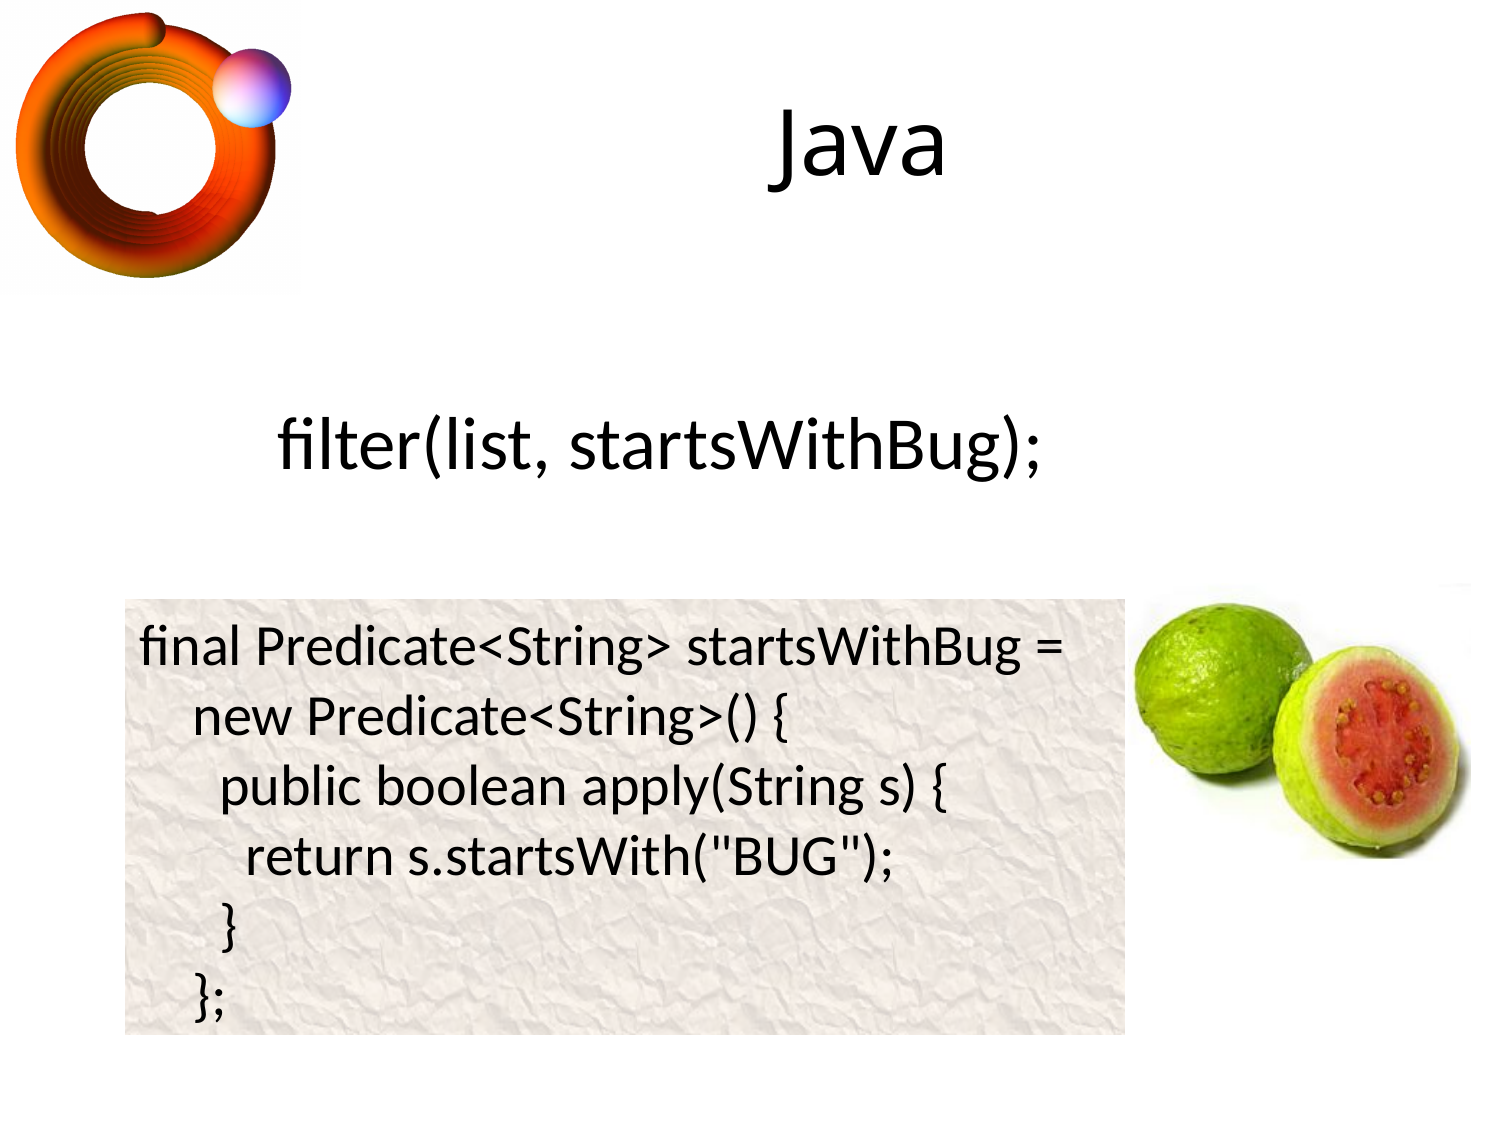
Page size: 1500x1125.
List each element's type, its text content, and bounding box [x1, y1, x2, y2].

picture [0, 0, 301, 295]
picture [1128, 583, 1471, 869]
text_box final Predicate<String> startsWithBug = new Predicate<String>() { public boolean apply(String s) { return s.startsWith("BUG"); } }; [125, 599, 1125, 1035]
text_box filter(list, startsWithBug); [262, 387, 1500, 493]
text_box Java [304, 45, 1425, 233]
